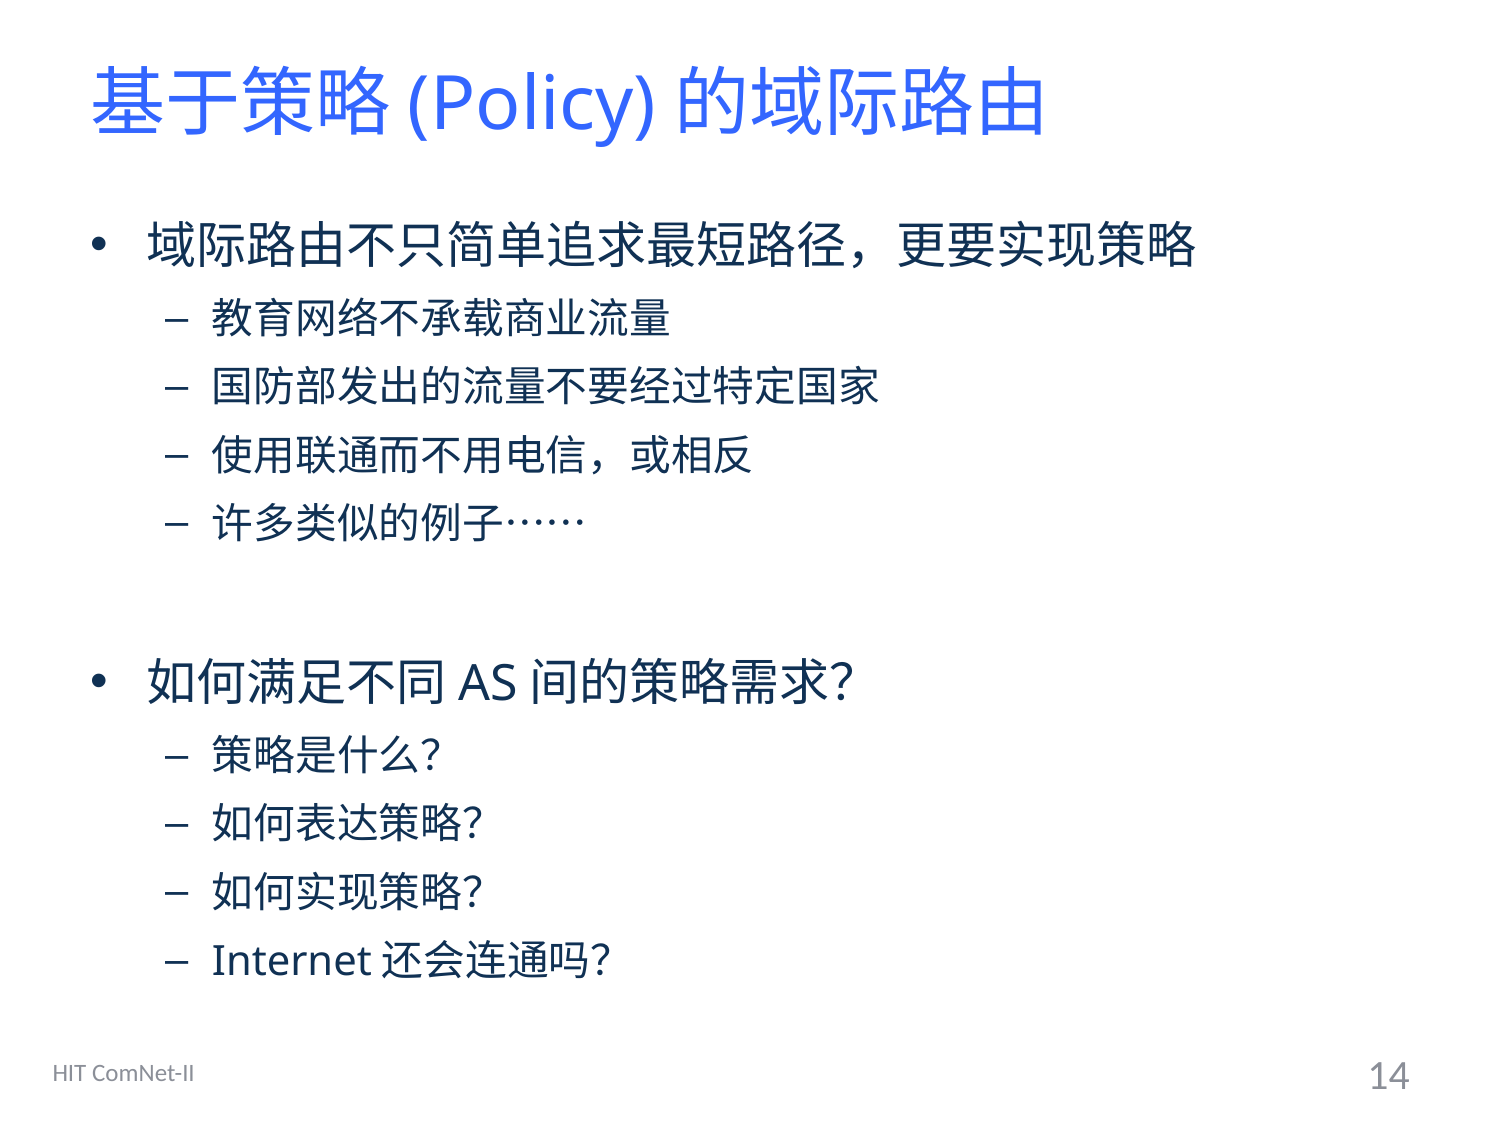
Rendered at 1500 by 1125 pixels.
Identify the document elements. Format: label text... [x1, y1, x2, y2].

footer HIT ComNet-II [37, 1041, 513, 1102]
slide_number 14 [1074, 1042, 1425, 1103]
title 基于策略(Policy)的域际路由 [75, 6, 1425, 193]
list 域际路由不只简单追求最短路径，更要实现策略 教育网络不承载商业流量 国防部发出的流量不要经过特定国家 使用联通而不用电信，或相反 许多类似的例子…… 如何满足不同AS间的策略需求？ 策略是什么？ 如何表达策略？ 如何实现策略？ Internet还会连通吗？ [75, 193, 1425, 1080]
